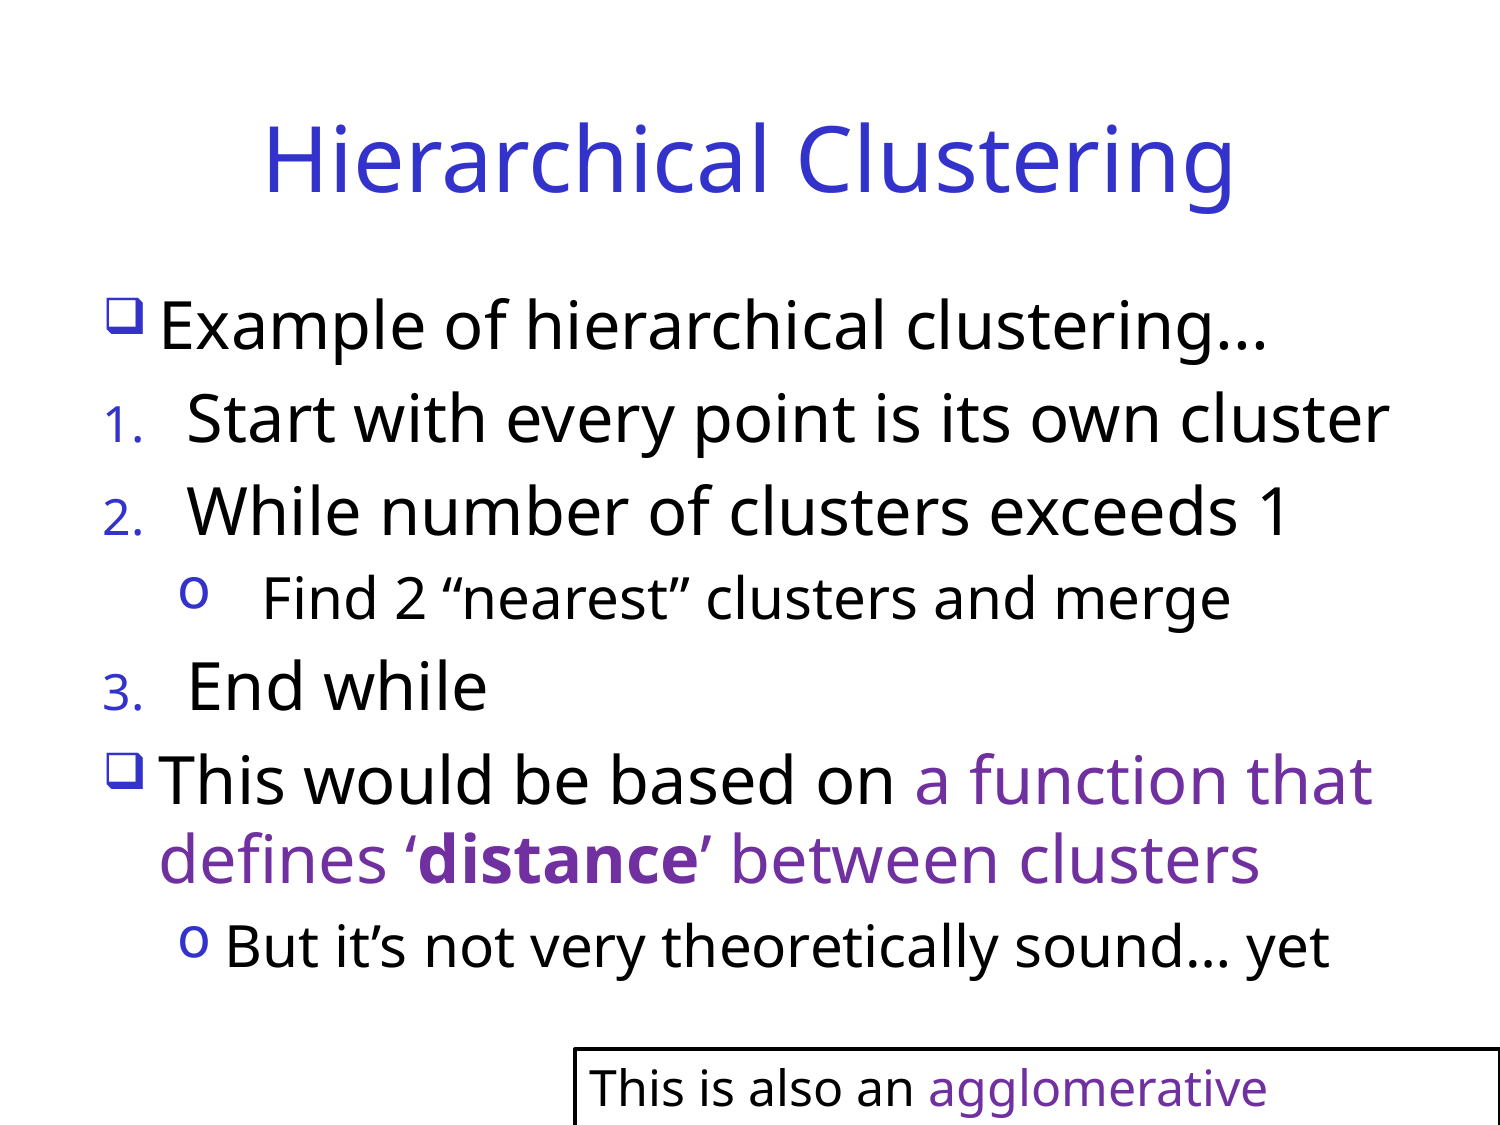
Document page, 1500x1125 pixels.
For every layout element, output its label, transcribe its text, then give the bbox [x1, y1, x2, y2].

title Hierarchical Clustering [112, 62, 1388, 251]
text_box This is also an agglomerative approach [573, 1047, 1500, 1125]
list Example of hierarchical clustering... Start with every point is its own cluster While number of clusters exceeds 1 Find 2 “nearest” clusters and merge End while This would be based on a function that defines ‘distance’ between clusters But it’s not very theoretically sound… yet [87, 274, 1451, 1001]
